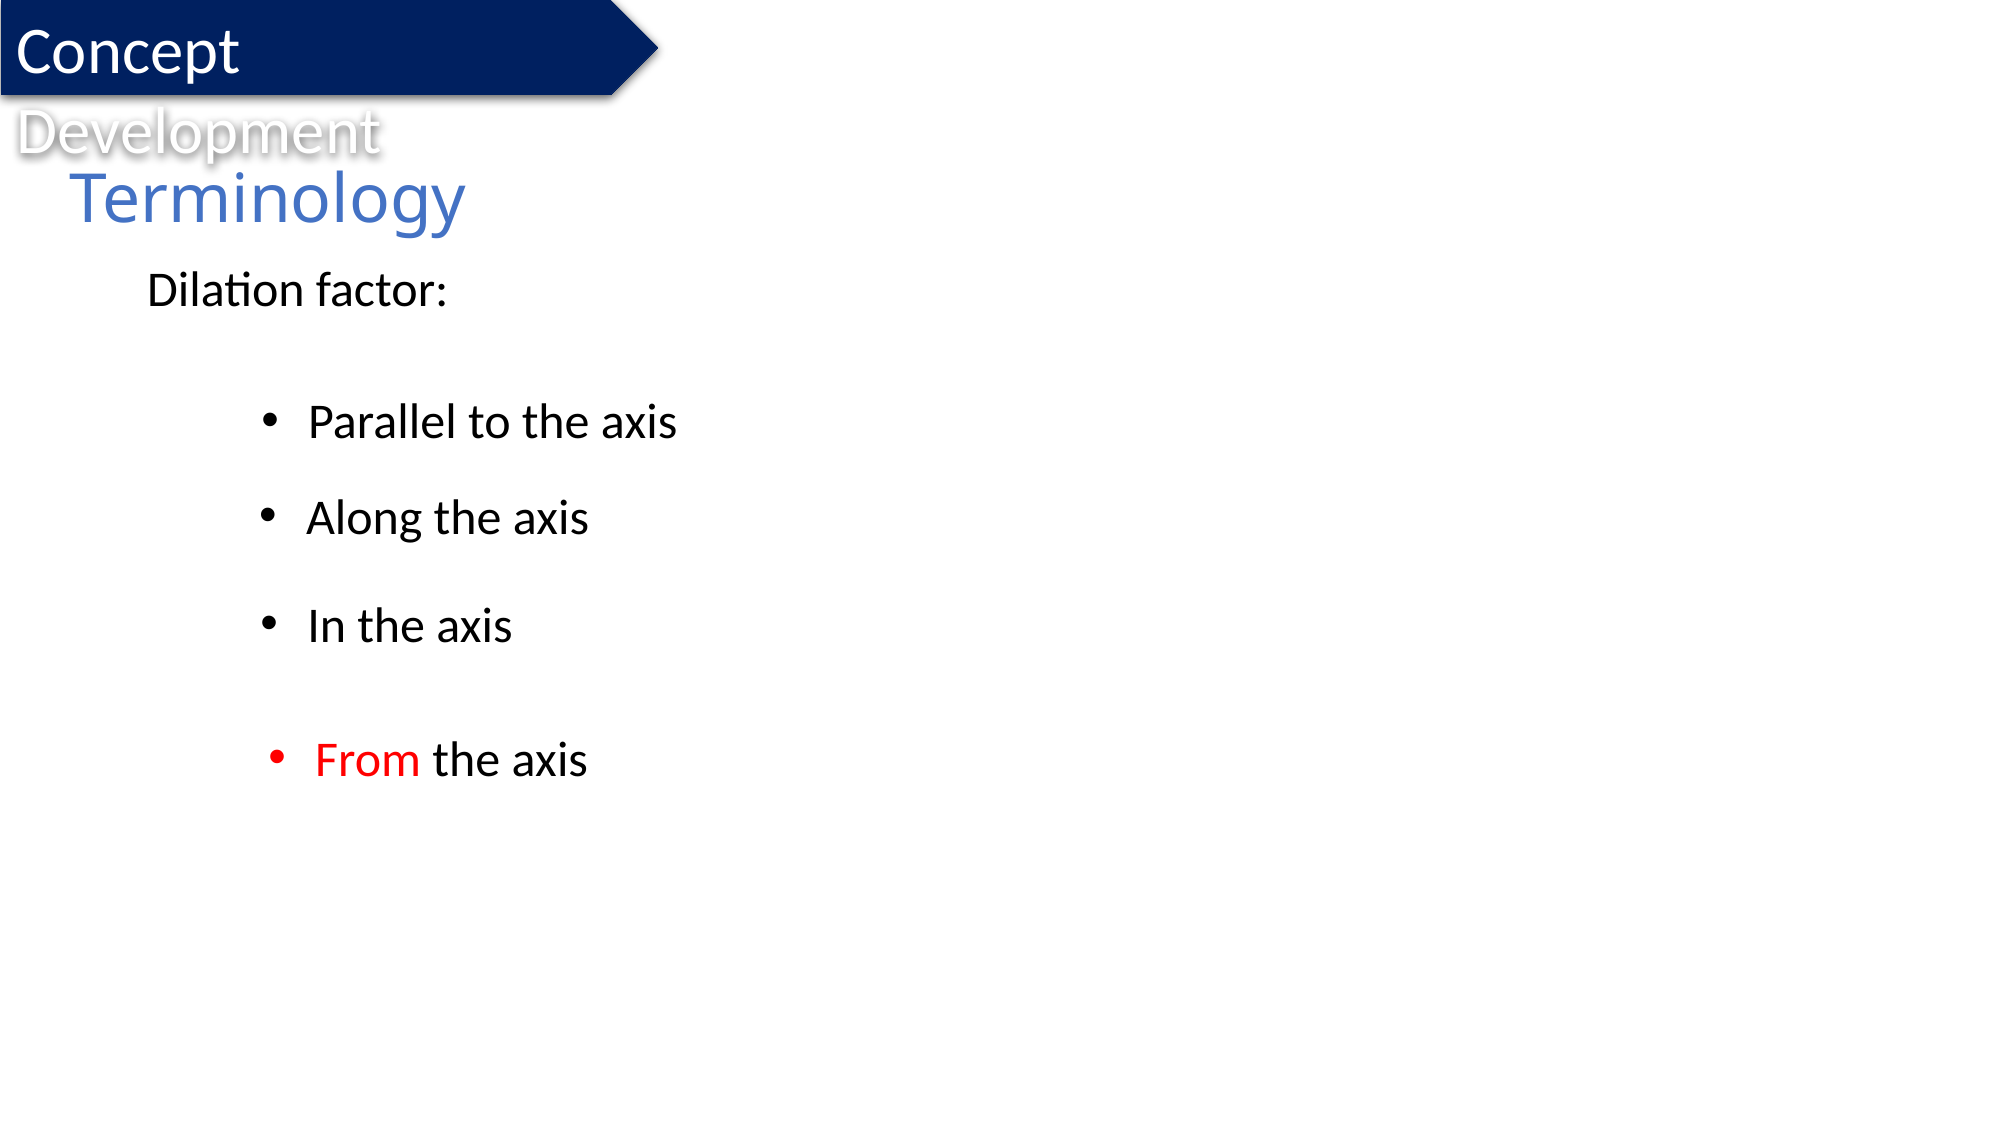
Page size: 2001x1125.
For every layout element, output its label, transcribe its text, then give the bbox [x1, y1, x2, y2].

text_box Concept Development [1, 0, 658, 95]
